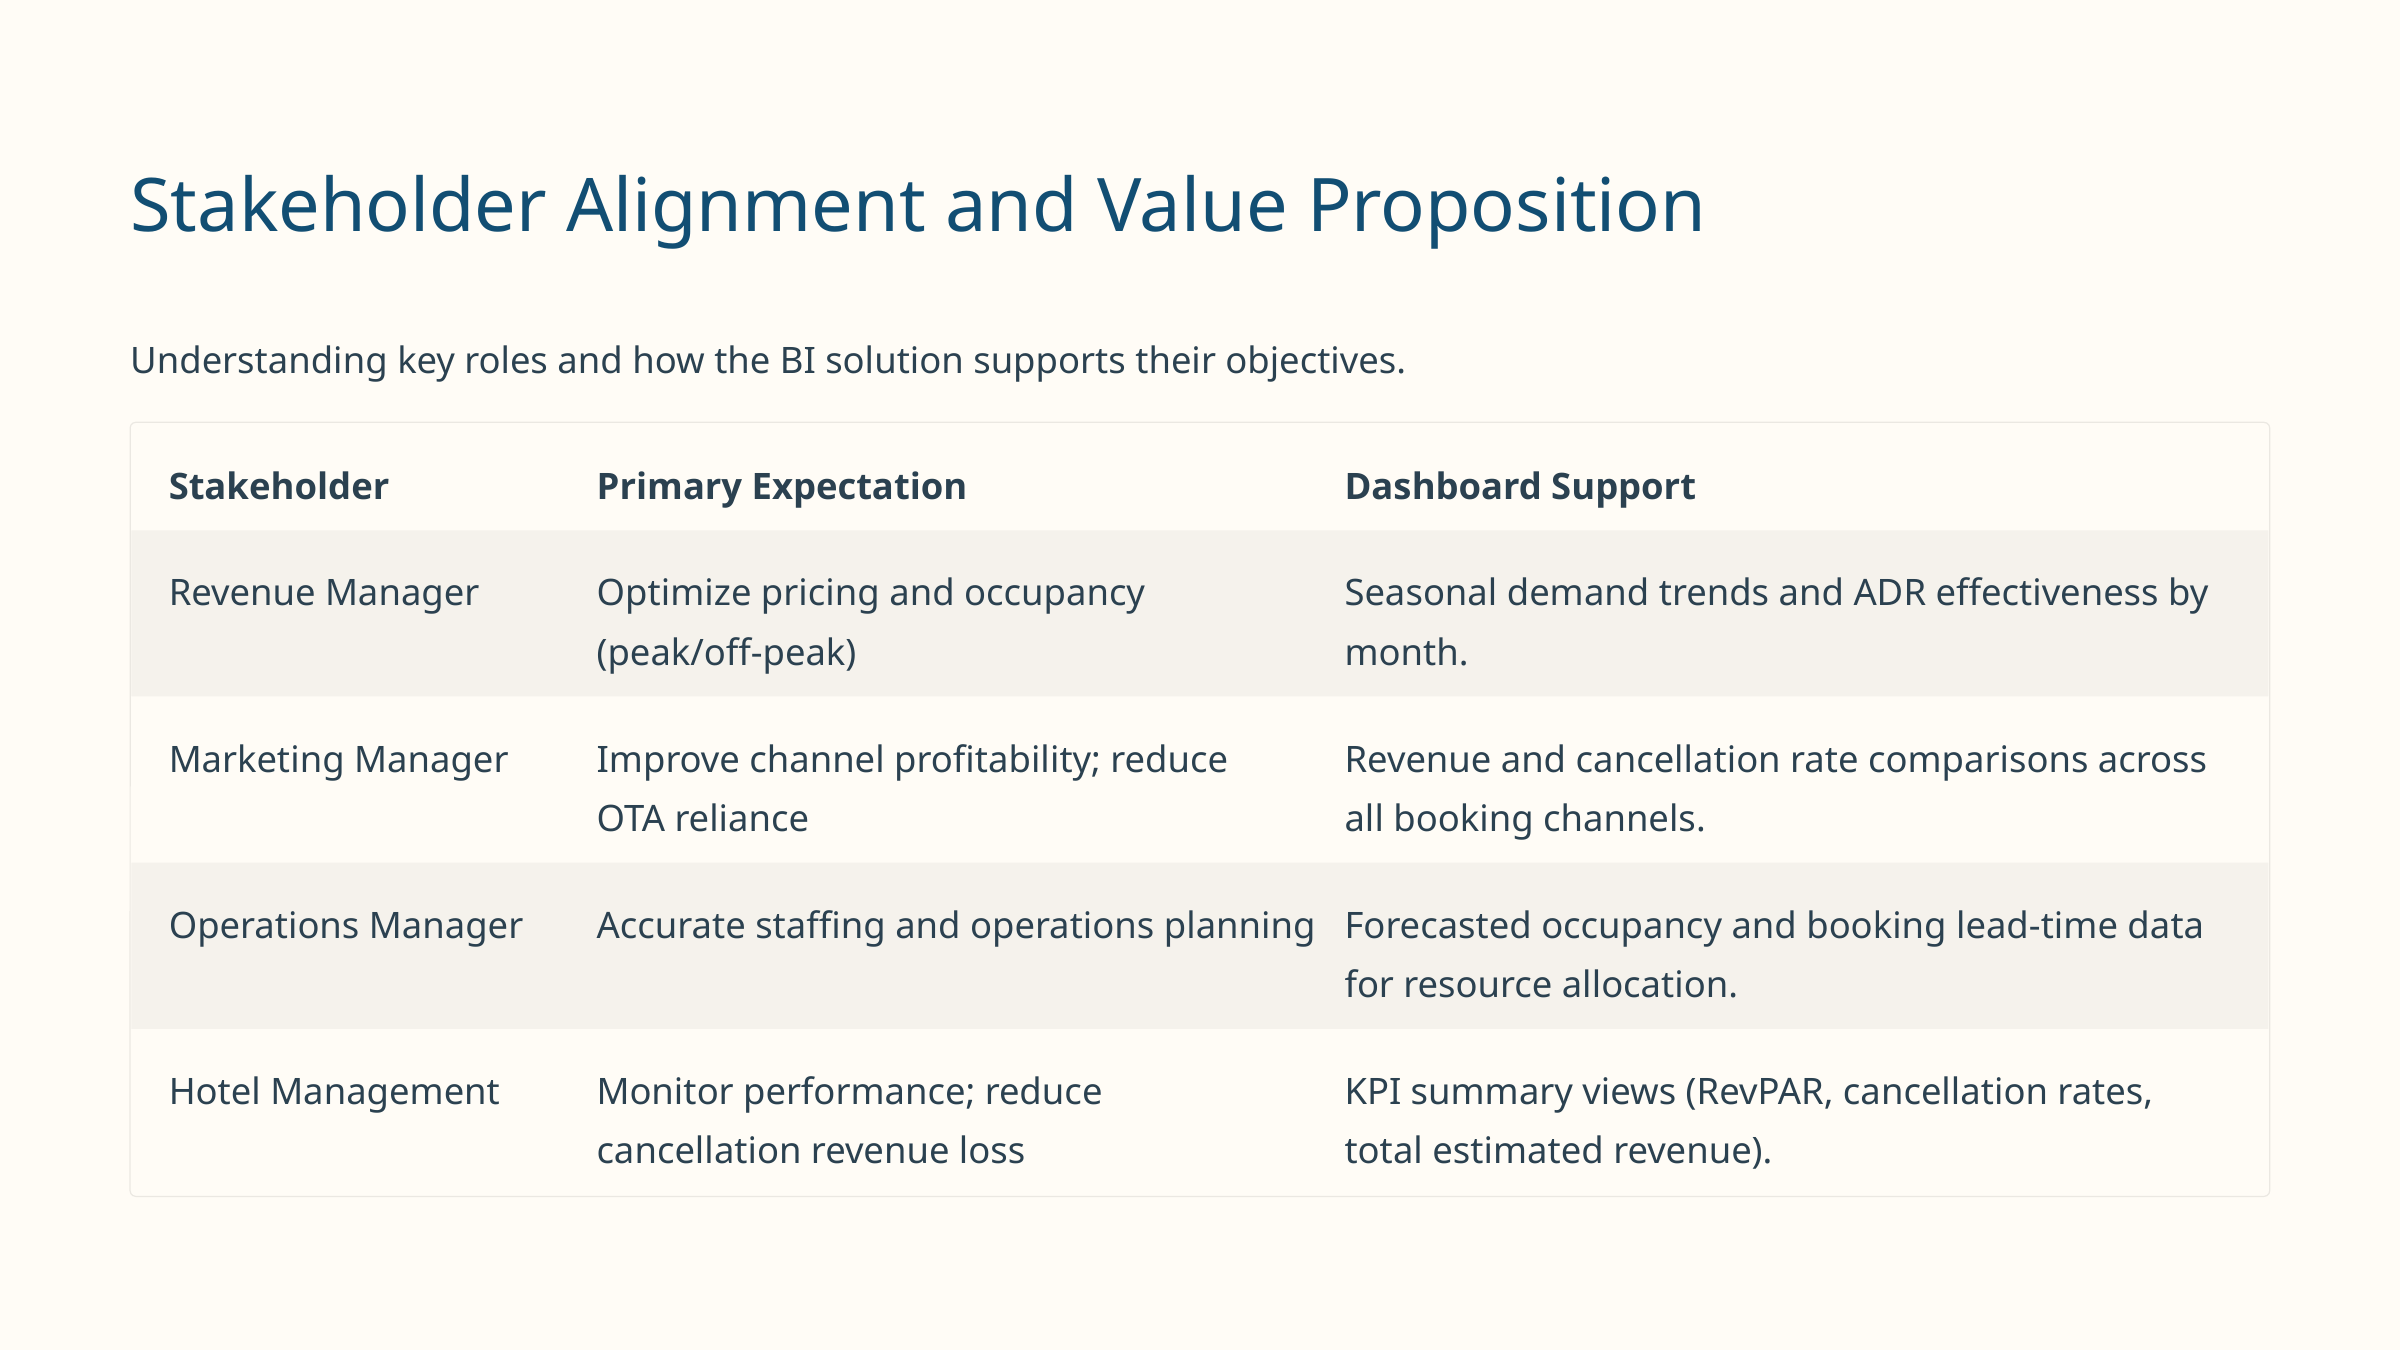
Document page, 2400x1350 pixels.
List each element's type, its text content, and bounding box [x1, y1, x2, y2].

text_box Revenue Manager [168, 553, 522, 614]
text_box [131, 696, 2269, 862]
text_box Marketing Manager [168, 720, 522, 780]
text_box [131, 423, 2269, 530]
text_box Seasonal demand trends and ADR effectiveness by month. [1344, 553, 2232, 673]
text_box [131, 862, 2269, 1028]
text_box Stakeholder [168, 447, 522, 507]
text_box KPI summary views (RevPAR, cancellation rates, total estimated revenue). [1344, 1052, 2232, 1172]
text_box [131, 1028, 2269, 1196]
text_box Optimize pricing and occupancy (peak/off-peak) [596, 553, 1269, 673]
text_box Improve channel profitability; reduce OTA reliance [596, 720, 1269, 840]
text_box Hotel Management [168, 1052, 522, 1112]
text_box Stakeholder Alignment and Value Proposition [130, 153, 1733, 247]
text_box Accurate staffing and operations planning [596, 886, 1269, 946]
text_box Understanding key roles and how the BI solution supports their objectives. [130, 320, 2270, 381]
text_box Monitor performance; reduce cancellation revenue loss [596, 1052, 1269, 1172]
text_box Primary Expectation [596, 447, 1269, 507]
text_box Operations Manager [168, 886, 522, 946]
text_box Revenue and cancellation rate comparisons across all booking channels. [1344, 720, 2232, 840]
text_box [131, 530, 2269, 696]
text_box Dashboard Support [1344, 447, 2232, 507]
text_box Forecasted occupancy and booking lead-time data for resource allocation. [1344, 886, 2232, 1006]
